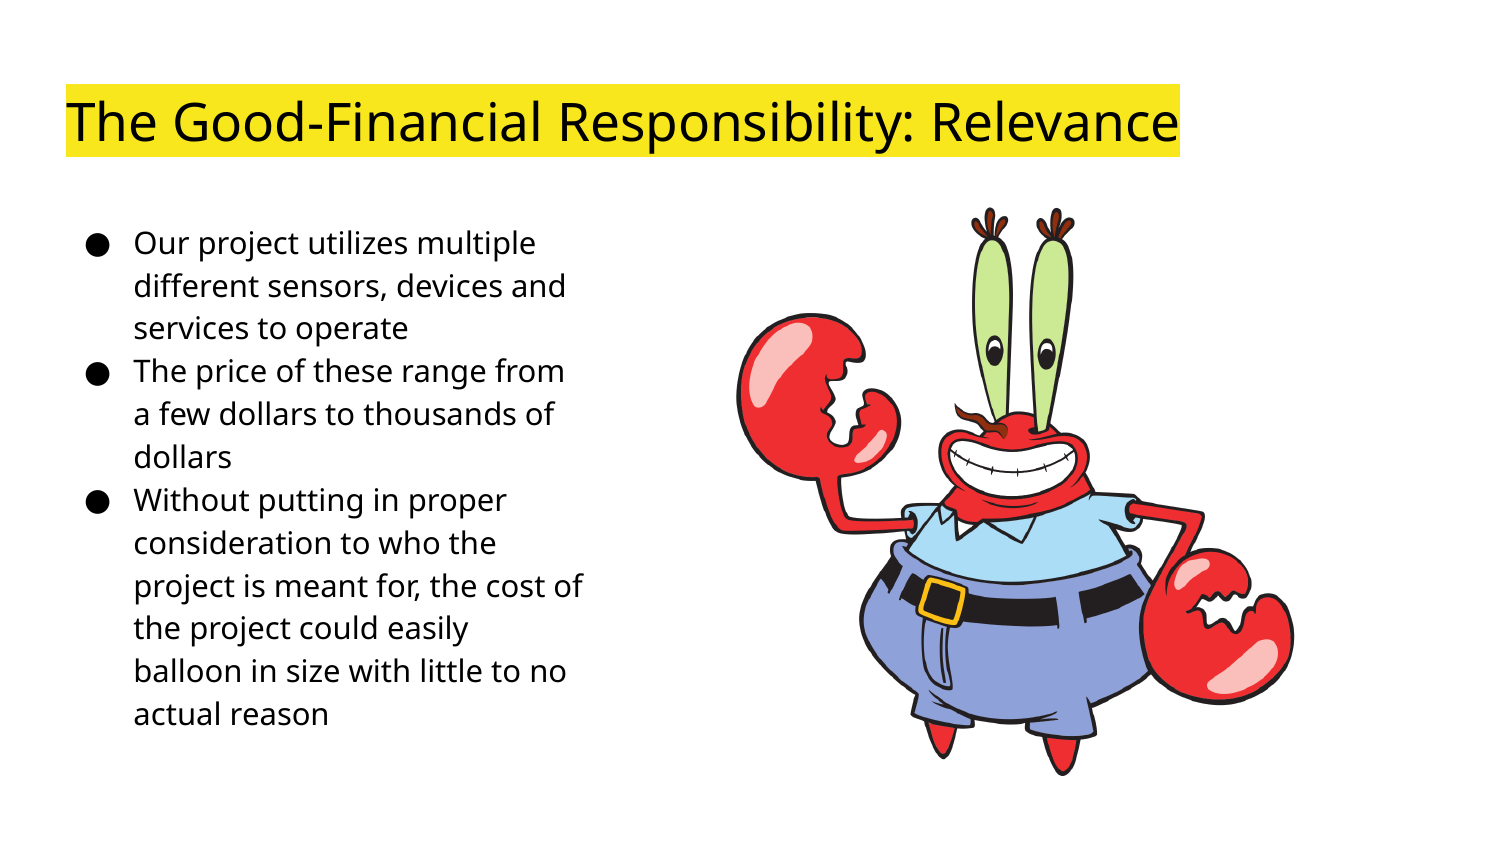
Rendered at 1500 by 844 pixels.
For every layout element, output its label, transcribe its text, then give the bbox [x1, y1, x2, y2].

title The Good-Financial Responsibility: Relevance [51, 72, 1449, 167]
list Our project utilizes multiple different sensors, devices and services to operate The price of these range from a few dollars to thousands of dollars Without putting in proper consideration to who the project is meant for, the cost of the project could easily balloon in size with little to no actual reason [51, 202, 601, 750]
picture [701, 177, 1329, 806]
